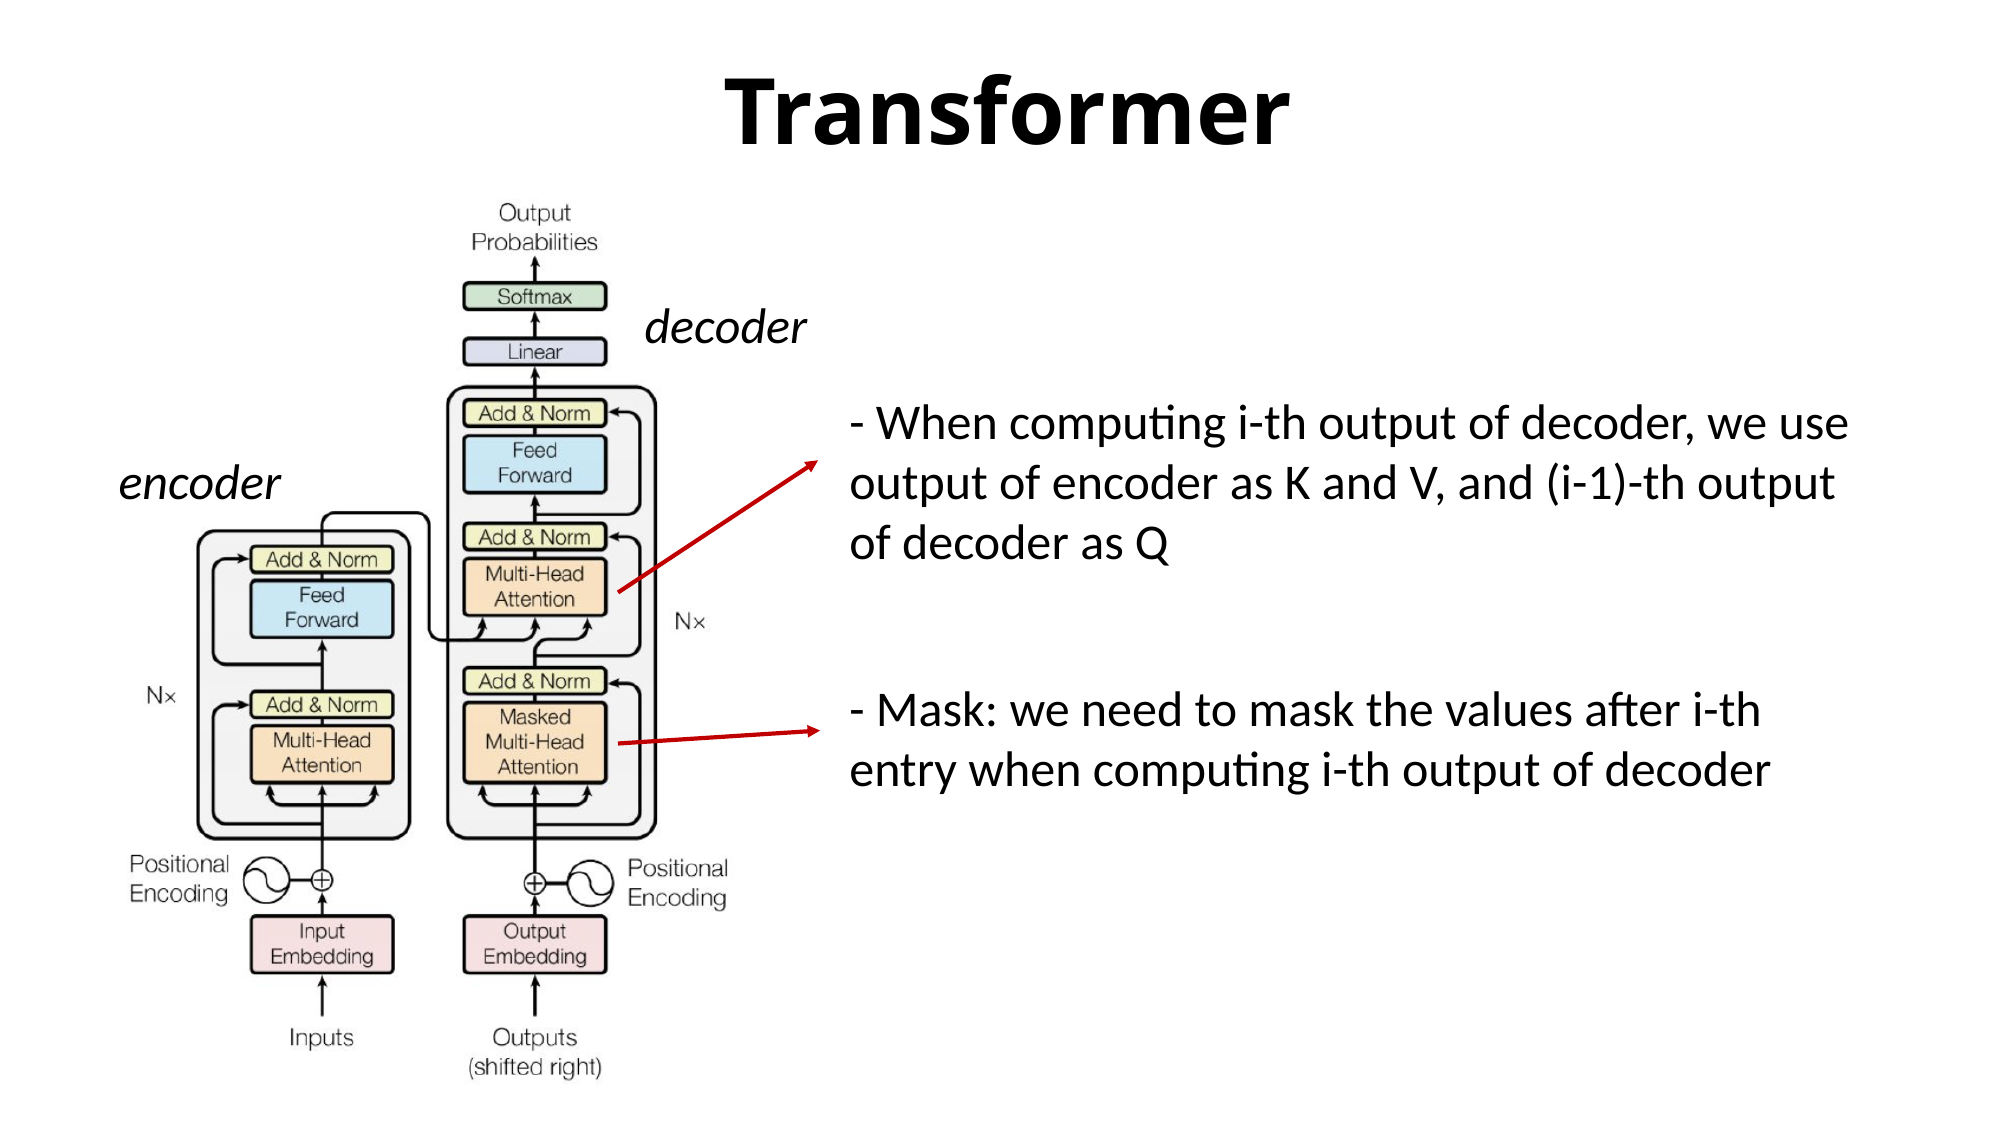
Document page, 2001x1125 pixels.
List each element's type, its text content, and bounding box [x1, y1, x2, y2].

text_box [617, 730, 821, 744]
text_box - Mask: we need to mask the values after i-th entry when computing i-th output of decoder [834, 669, 1892, 805]
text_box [617, 460, 819, 593]
text_box decoder [759, 286, 867, 362]
picture [103, 187, 759, 1098]
text_box - When computing i-th output of decoder, we use output of encoder as K and V, and (i-1)-th output of decoder as Q [834, 381, 1892, 577]
title Transformer [141, 41, 1875, 188]
